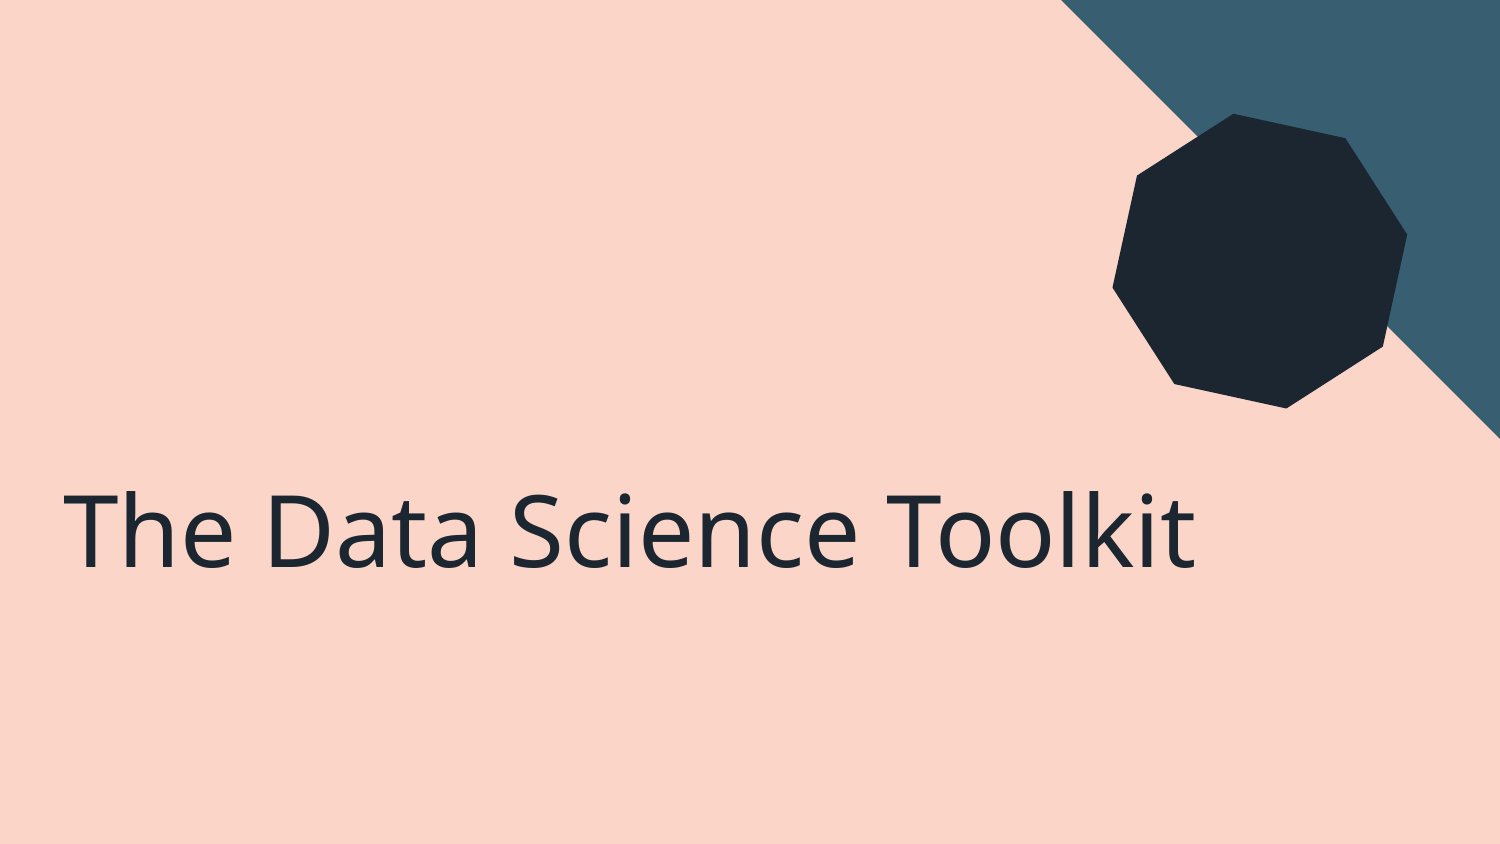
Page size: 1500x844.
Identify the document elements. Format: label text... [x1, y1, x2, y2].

text_box [1112, 113, 1408, 409]
text_box The Data Science Toolkit [48, 452, 1427, 745]
text_box [1061, 0, 1500, 439]
